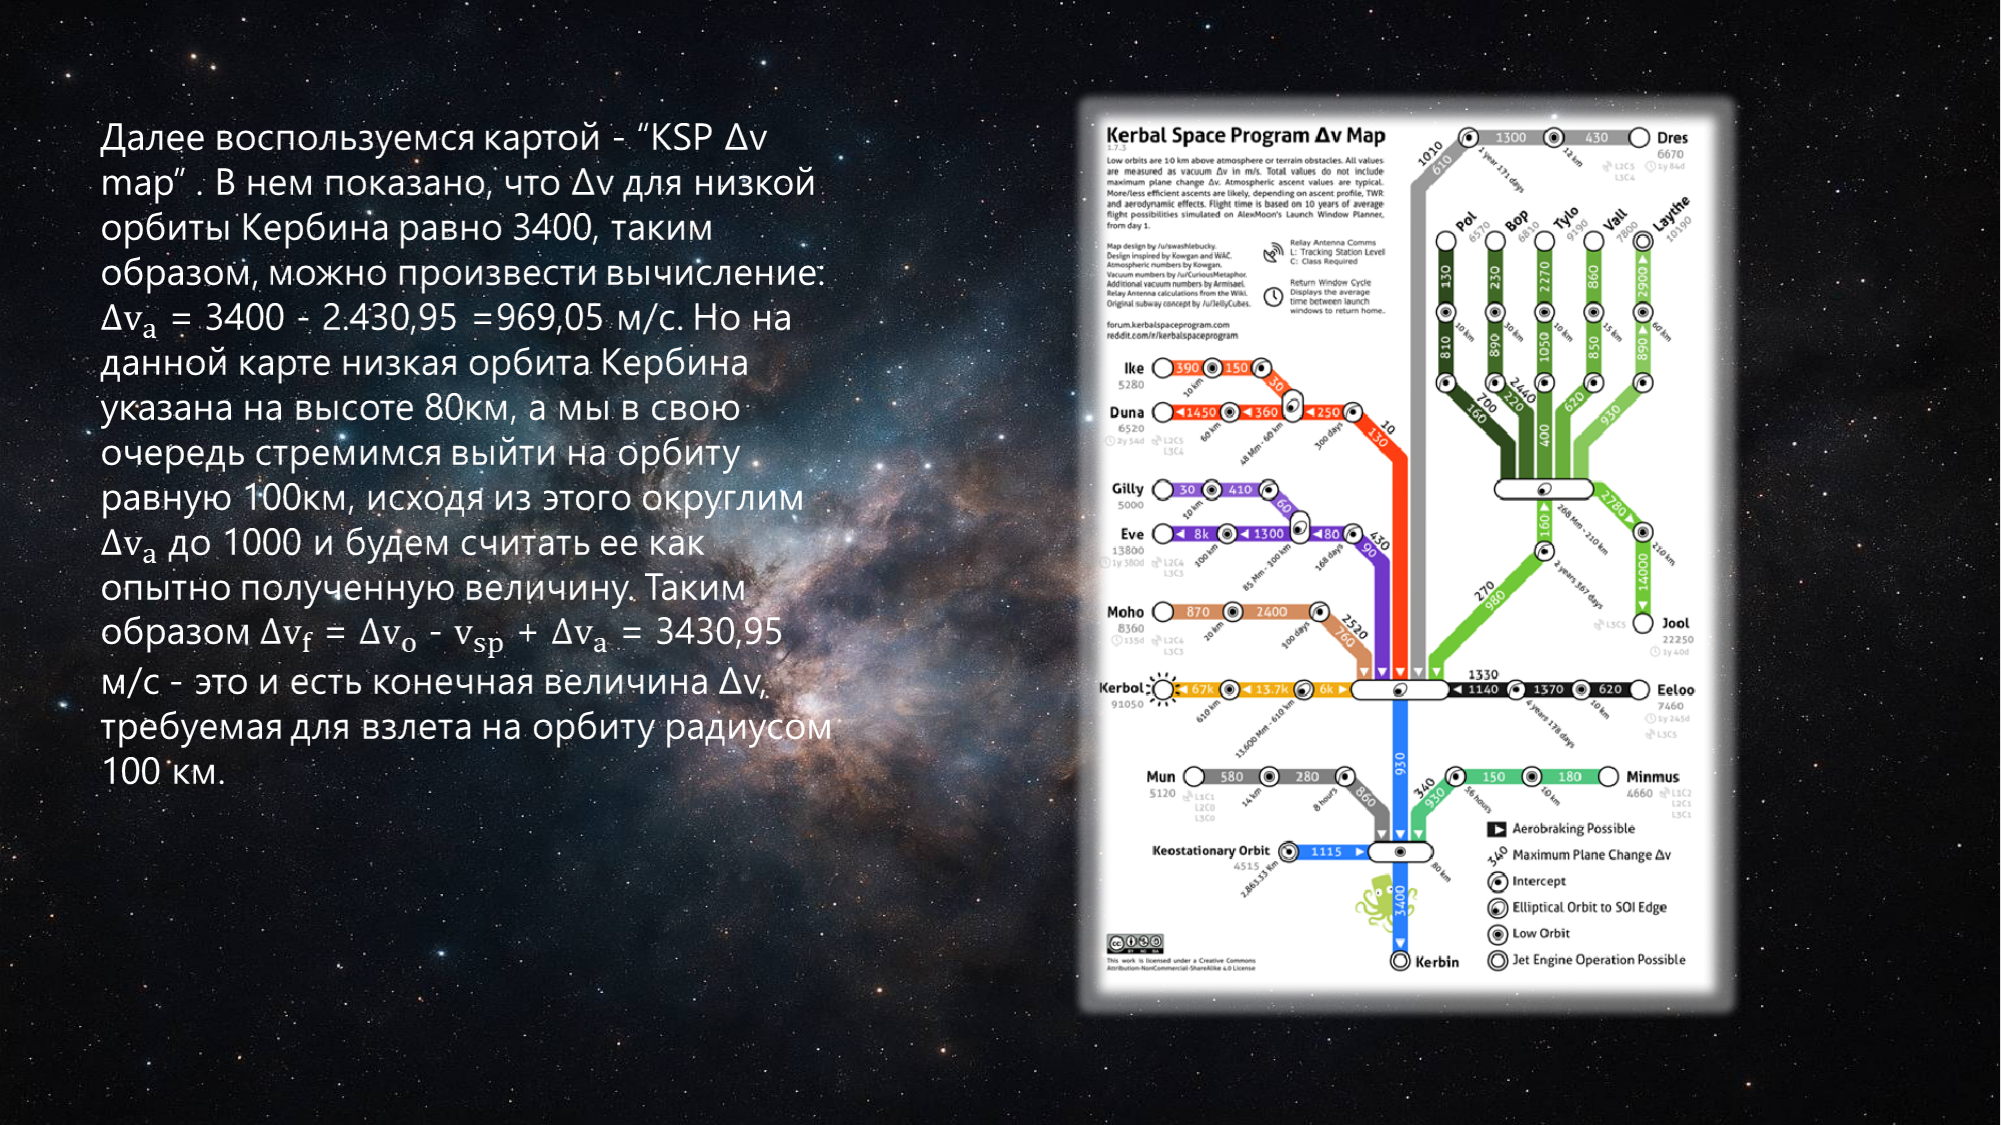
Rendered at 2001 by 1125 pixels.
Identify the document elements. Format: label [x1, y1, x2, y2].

text_box [85, 105, 855, 806]
picture [0, 0, 2001, 1125]
